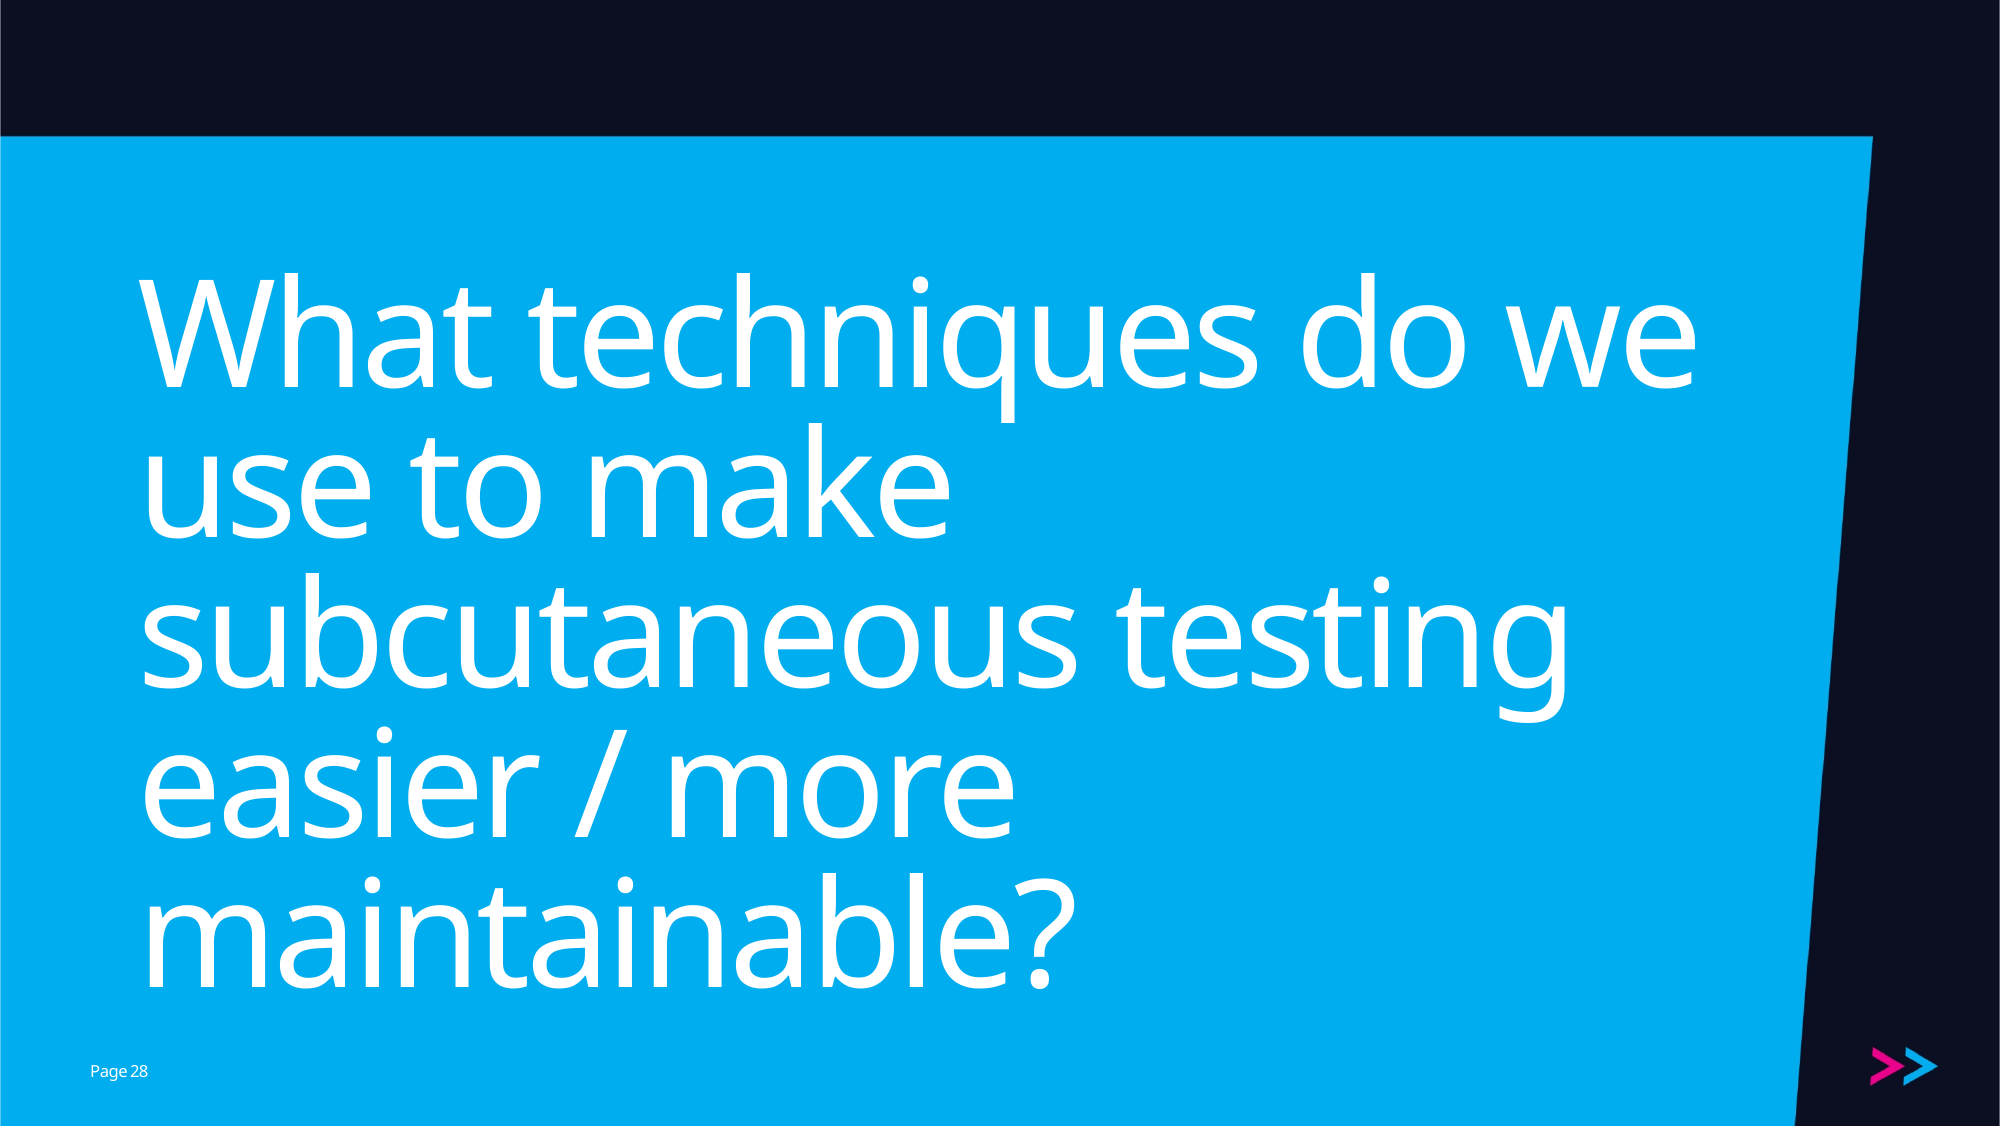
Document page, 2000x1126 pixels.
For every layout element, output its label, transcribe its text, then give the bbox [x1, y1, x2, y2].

picture [467, 456, 540, 538]
picture [680, 606, 747, 686]
picture [1494, 606, 1564, 722]
picture [737, 906, 800, 988]
picture [1173, 606, 1240, 688]
picture [365, 877, 379, 893]
picture [233, 456, 289, 538]
picture [401, 906, 468, 986]
picture [1375, 607, 1387, 686]
picture [595, 606, 658, 688]
picture [409, 756, 476, 838]
picture [1374, 577, 1388, 593]
picture [0, 0, 2000, 1126]
picture [479, 889, 526, 988]
slide_number 28 [130, 1061, 166, 1113]
title What techniques do we use to make subcutaneous testing easier / more maintainable? [137, 267, 1786, 445]
picture [1409, 606, 1476, 686]
picture [941, 906, 1008, 988]
picture [1019, 606, 1075, 688]
picture [281, 906, 344, 988]
picture [881, 456, 948, 538]
picture [765, 606, 832, 688]
picture [672, 756, 787, 836]
picture [804, 756, 877, 838]
picture [654, 906, 721, 986]
picture [302, 456, 369, 538]
picture [305, 756, 361, 838]
picture [146, 756, 213, 838]
picture [823, 874, 893, 988]
picture [935, 607, 1002, 688]
picture [809, 445, 872, 536]
picture [216, 607, 283, 688]
picture [149, 457, 216, 538]
picture [910, 874, 922, 986]
picture [306, 574, 376, 688]
picture [493, 756, 539, 836]
picture [945, 756, 1012, 838]
picture [534, 906, 597, 988]
picture [723, 456, 786, 538]
picture [390, 606, 447, 688]
picture [366, 907, 378, 986]
picture [845, 606, 918, 688]
picture [540, 589, 587, 688]
picture [1252, 606, 1308, 688]
picture [1016, 879, 1074, 956]
picture [592, 456, 707, 536]
picture [619, 907, 631, 986]
picture [225, 756, 288, 838]
picture [576, 730, 626, 836]
picture [1117, 589, 1164, 688]
picture [895, 756, 941, 836]
picture [1031, 970, 1048, 988]
picture [377, 727, 391, 743]
picture [378, 757, 390, 836]
picture [150, 906, 265, 986]
picture [618, 877, 632, 893]
picture [411, 445, 458, 538]
picture [145, 606, 201, 688]
picture [1314, 589, 1361, 688]
picture [461, 607, 528, 688]
